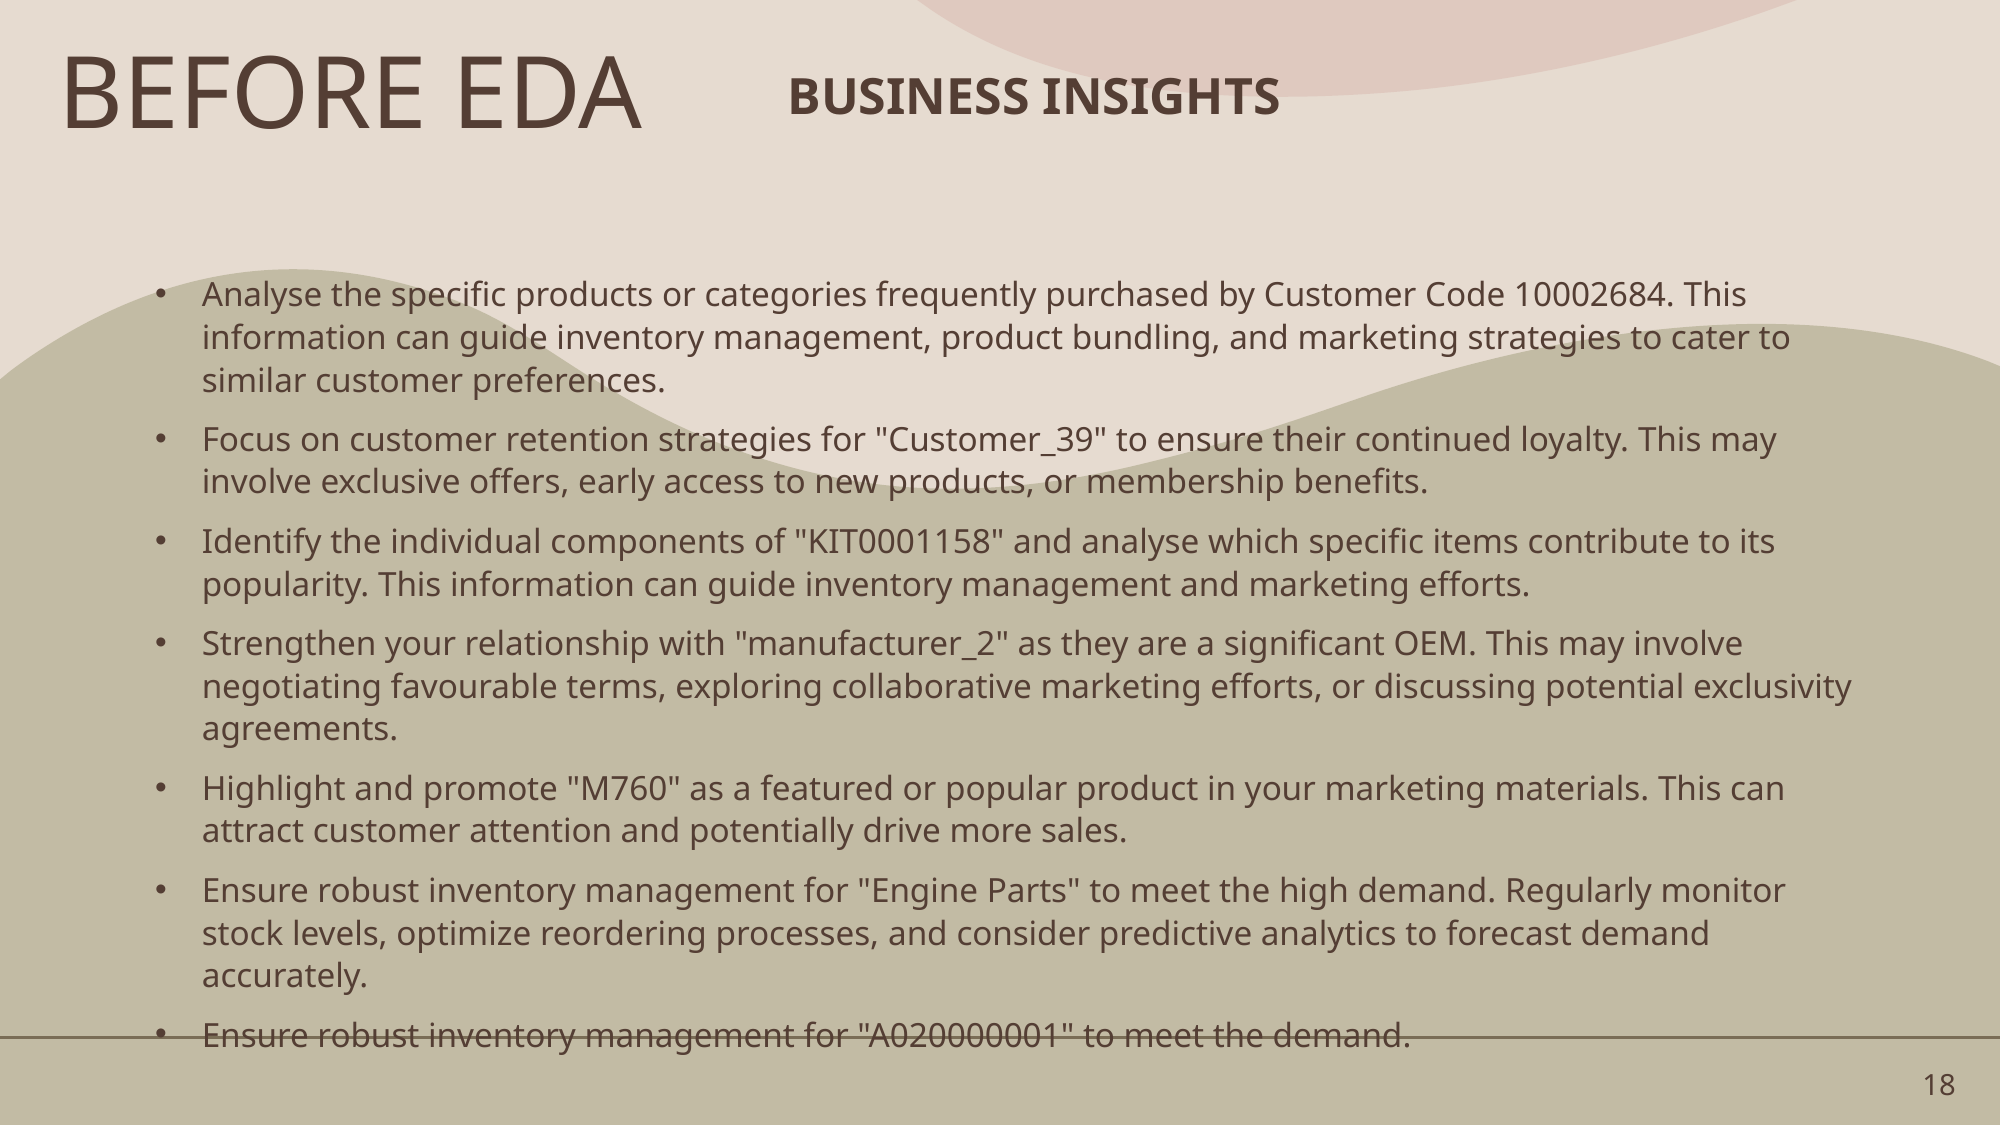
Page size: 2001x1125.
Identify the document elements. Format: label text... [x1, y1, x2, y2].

text_box Analyse the specific products or categories frequently purchased by Customer Code 10002684. This information can guide inventory management, product bundling, and marketing strategies to cater to similar customer preferences. Focus on customer retention strategies for "Customer_39" to ensure their continued loyalty. This may involve exclusive offers, early access to new products, or membership benefits. Identify the individual components of "KIT0001158" and analyse which specific items contribute to its popularity. This information can guide inventory management and marketing efforts. Strengthen your relationship with "manufacturer_2" as they are a significant OEM. This may involve negotiating favourable terms, exploring collaborative marketing efforts, or discussing potential exclusivity agreements. Highlight and promote "M760" as a featured or popular product in your marketing materials. This can attract customer attention and potentially drive more sales. Ensure robust inventory management for "Engine Parts" to meet the high demand. Regularly monitor stock levels, optimize reordering processes, and consider predictive analytics to forecast demand accurately. Ensure robust inventory management for "A020000001" to meet the demand. [65, 203, 1880, 1061]
text_box BUSINESS INSIGHTS [772, 57, 1420, 133]
slide_number 18 [1808, 1060, 1971, 1112]
text_box BEFORE EDA [43, 35, 732, 158]
